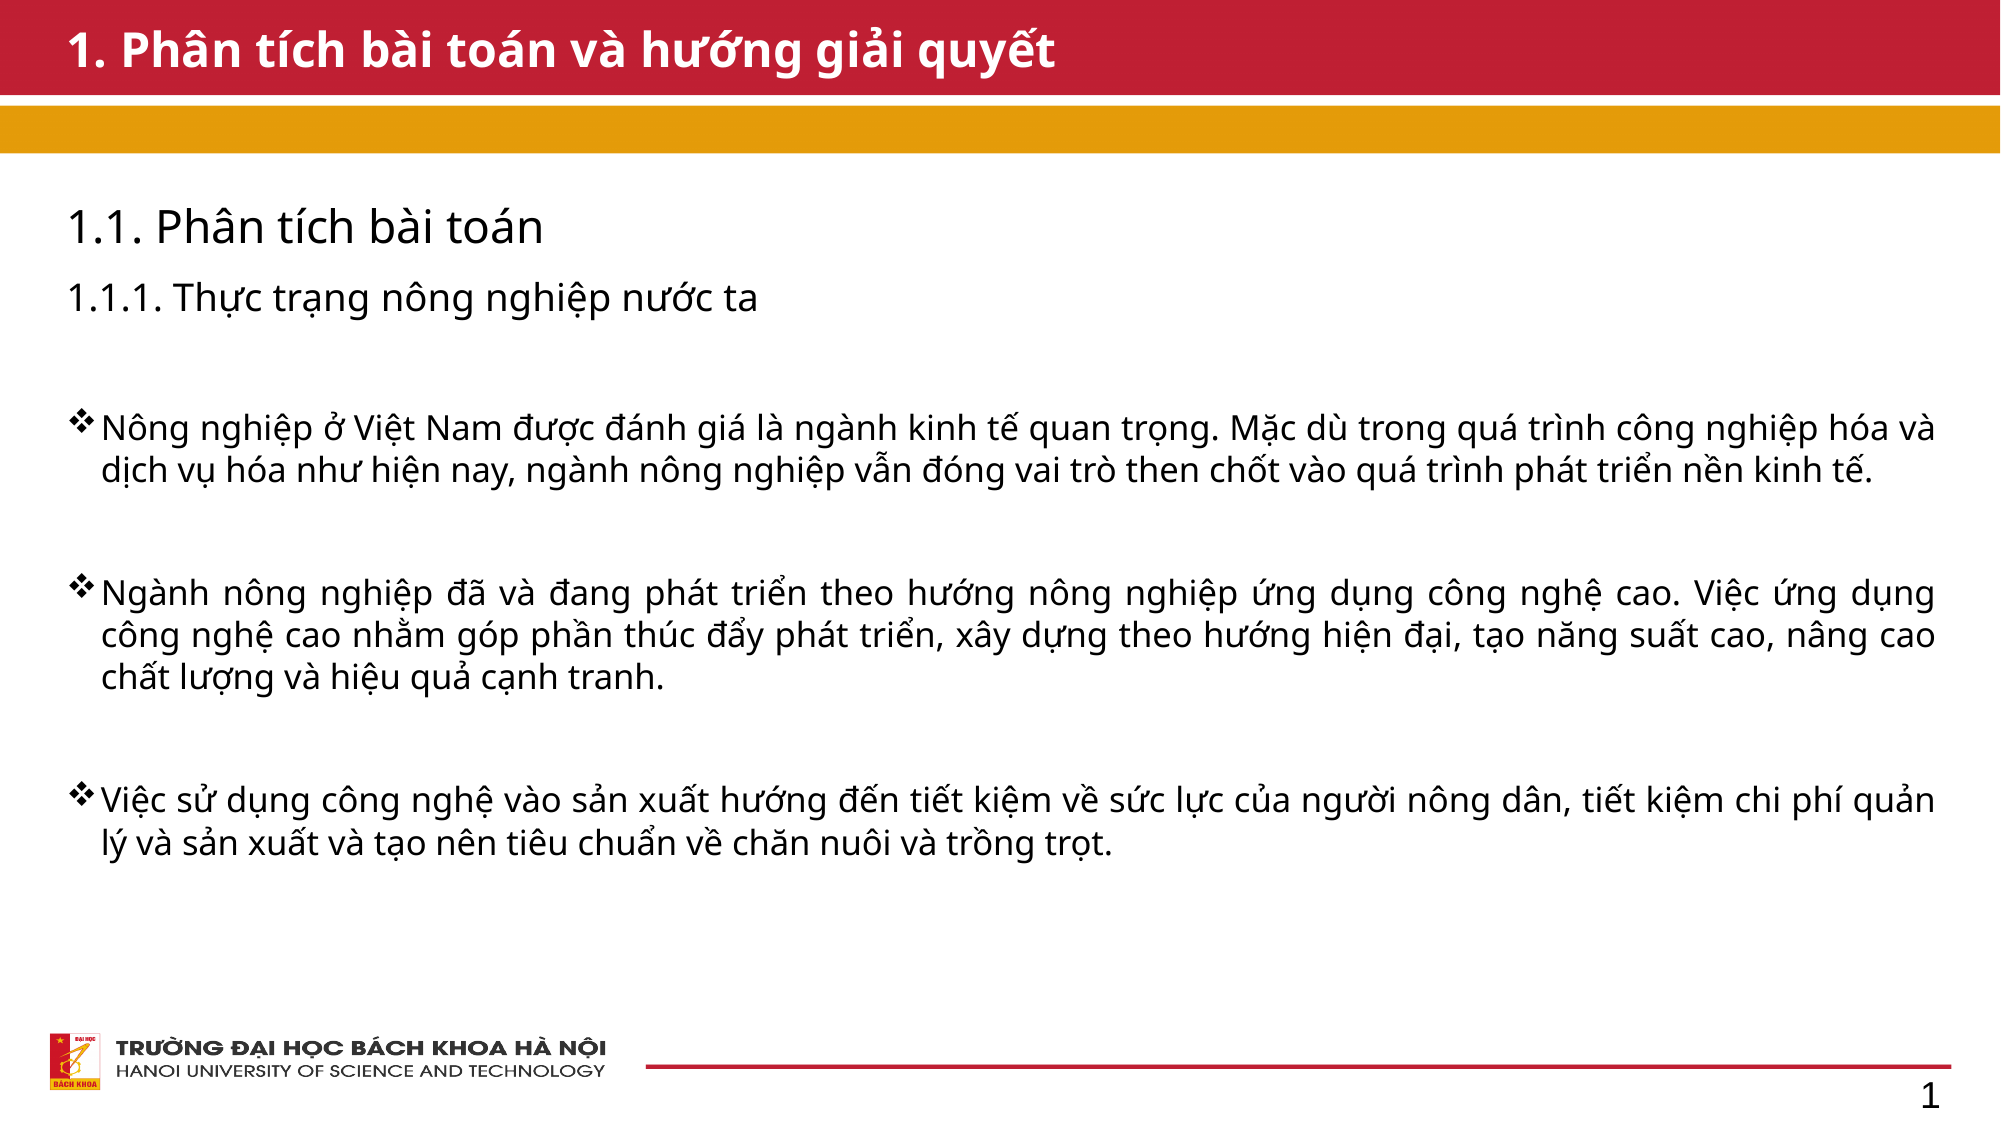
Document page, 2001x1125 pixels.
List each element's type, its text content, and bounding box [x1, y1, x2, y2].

title 1. Phân tích bài toán và hướng giải quyết [51, 12, 1949, 87]
text_box 1 [1905, 1063, 1952, 1124]
picture [0, 0, 2001, 1125]
list 1.1. Phân tích bài toán 1.1.1. Thực trạng nông nghiệp nước ta Nông nghiệp ở Việt Nam được đánh giá là ngành kinh tế quan trọng. Mặc dù trong quá trình công nghiệp hóa và dịch vụ hóa như hiện nay, ngành nông nghiệp vẫn đóng vai trò then chốt vào quá trình phát triển nền kinh tế. Ngành nông nghiệp đã và đang phát triển theo hướng nông nghiệp ứng dụng công nghệ cao. Việc ứng dụng công nghệ cao nhằm góp phần thúc đẩy phát triển, xây dựng theo hướng hiện đại, tạo năng suất cao, nâng cao chất lượng và hiệu quả cạnh tranh. Việc sử dụng công nghệ vào sản xuất hướng đến tiết kiệm về sức lực của người nông dân, tiết kiệm chi phí quản lý và sản xuất và tạo nên tiêu chuẩn về chăn nuôi và trồng trọt. [51, 190, 1952, 905]
